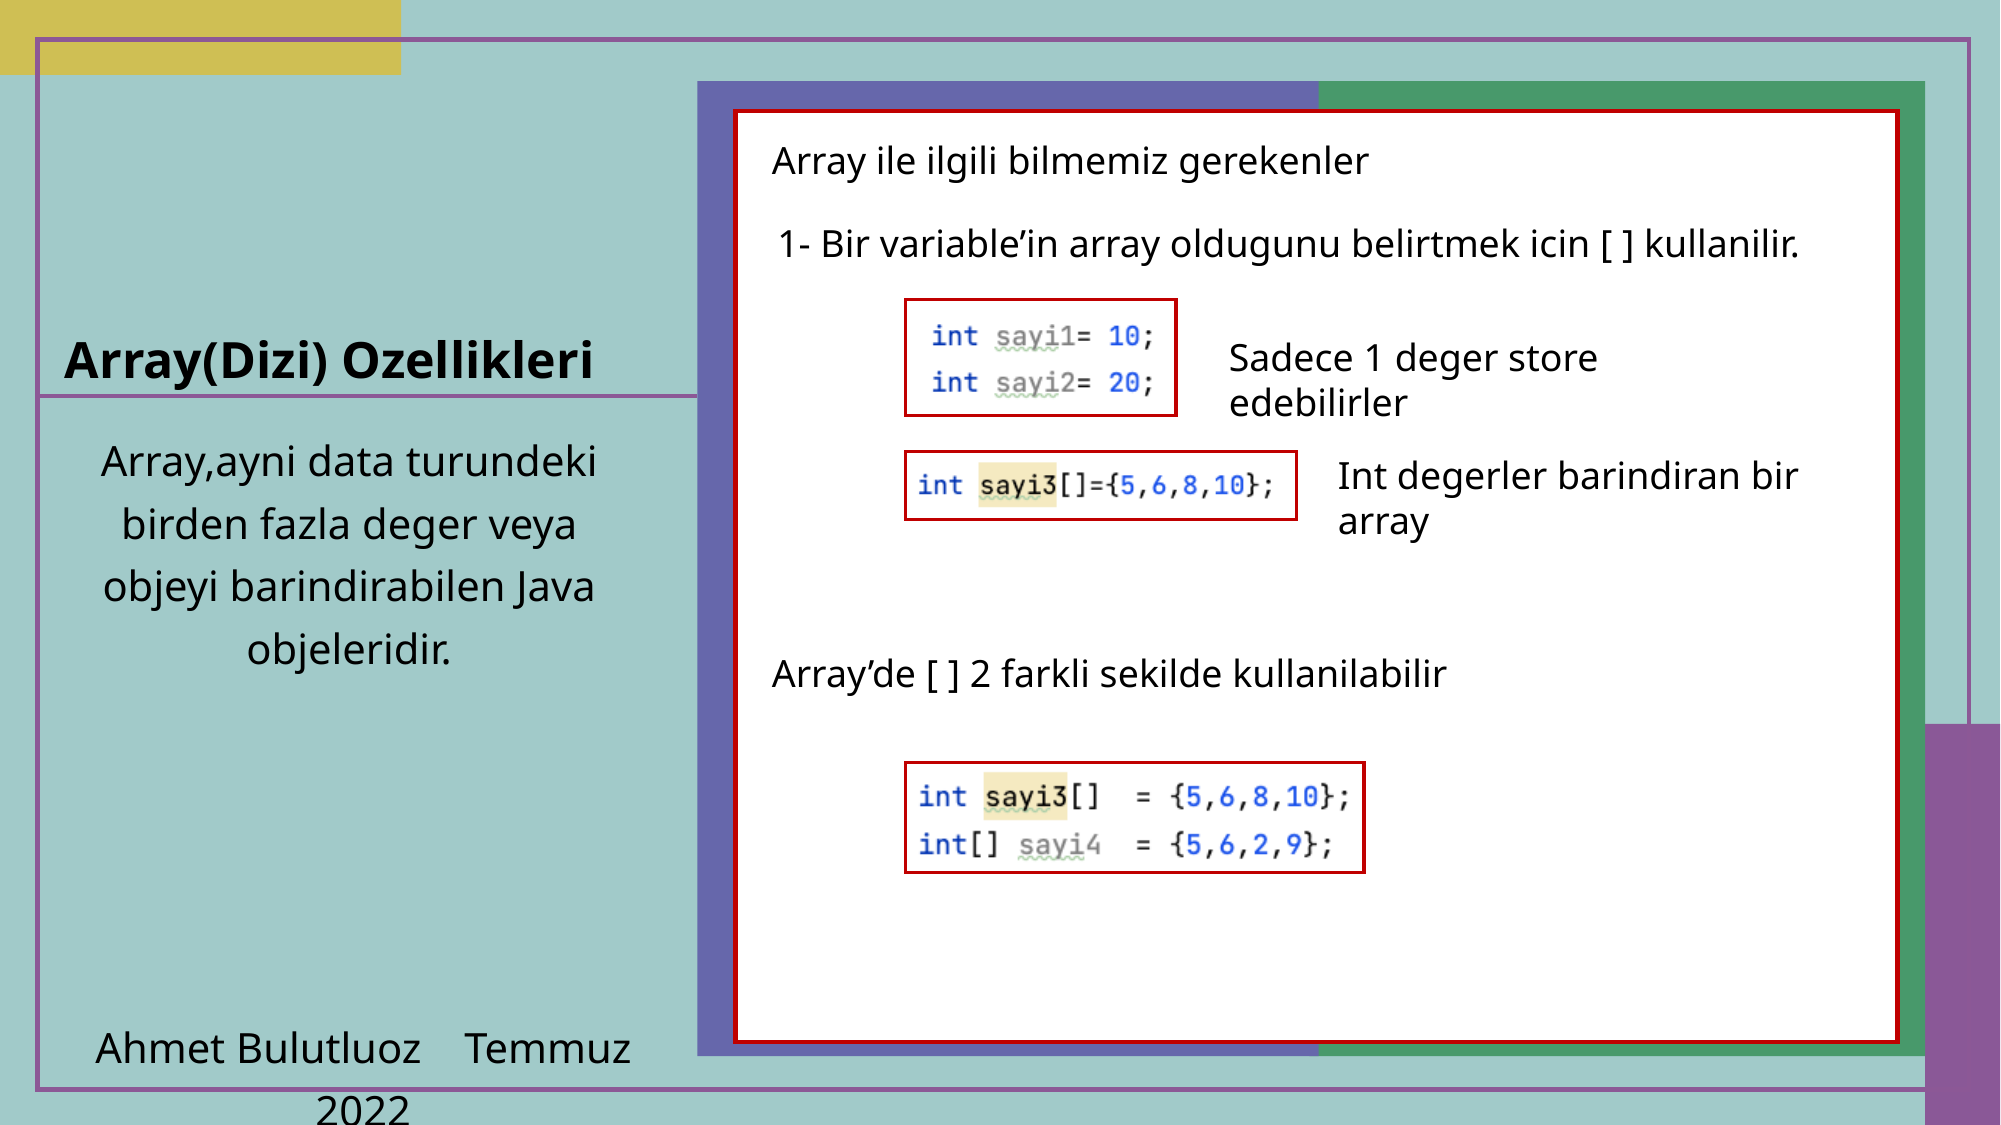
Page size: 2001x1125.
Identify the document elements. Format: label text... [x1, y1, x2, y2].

text_box [735, 111, 1898, 1042]
title Array(Dizi) Ozellikleri [49, 271, 644, 415]
text_box [905, 516, 1297, 520]
picture [905, 299, 1177, 416]
text_box 1- Bir variable’in array oldugunu belirtmek icin [ ] kullanilir. [762, 212, 1857, 273]
picture [905, 451, 1297, 516]
text_box Array ile ilgili bilmemiz gerekenler [756, 130, 1863, 190]
list Array,ayni data turundeki birden fazla deger veya objeyi barindirabilen Java objeleridir. [43, 415, 656, 638]
text_box Sadece 1 deger store edebilirler [1214, 326, 1779, 432]
picture [905, 760, 1365, 873]
list Ahmet Bulutluoz Temmuz 2022 [38, 1002, 689, 1082]
text_box Array’de [ ] 2 farkli sekilde kullanilabilir [756, 642, 1852, 703]
text_box Int degerler barindiran bir array [1323, 444, 1888, 550]
